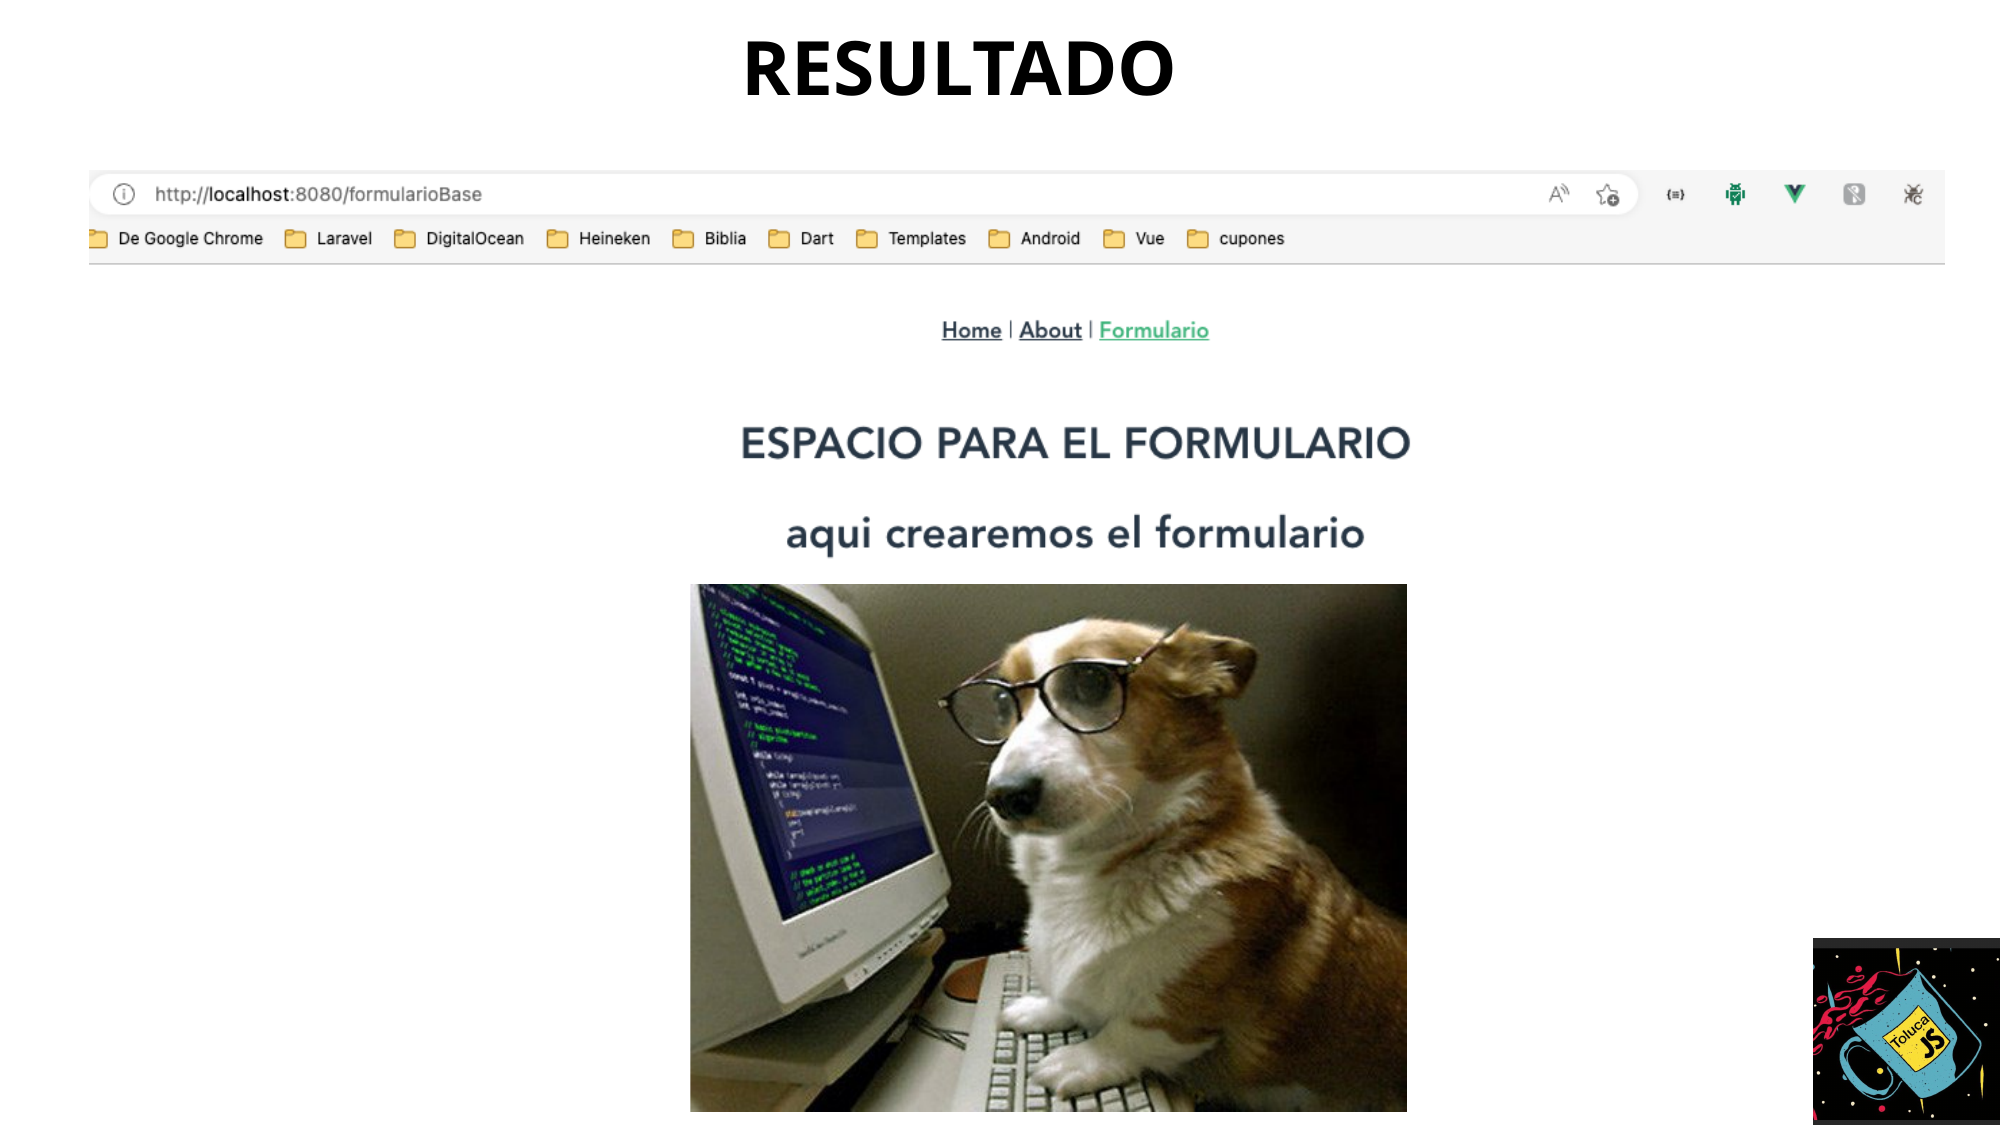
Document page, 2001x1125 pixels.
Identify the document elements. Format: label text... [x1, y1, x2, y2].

picture [89, 170, 1945, 1112]
text_box RESULTADO [413, 13, 1506, 118]
picture [1813, 938, 2000, 1125]
